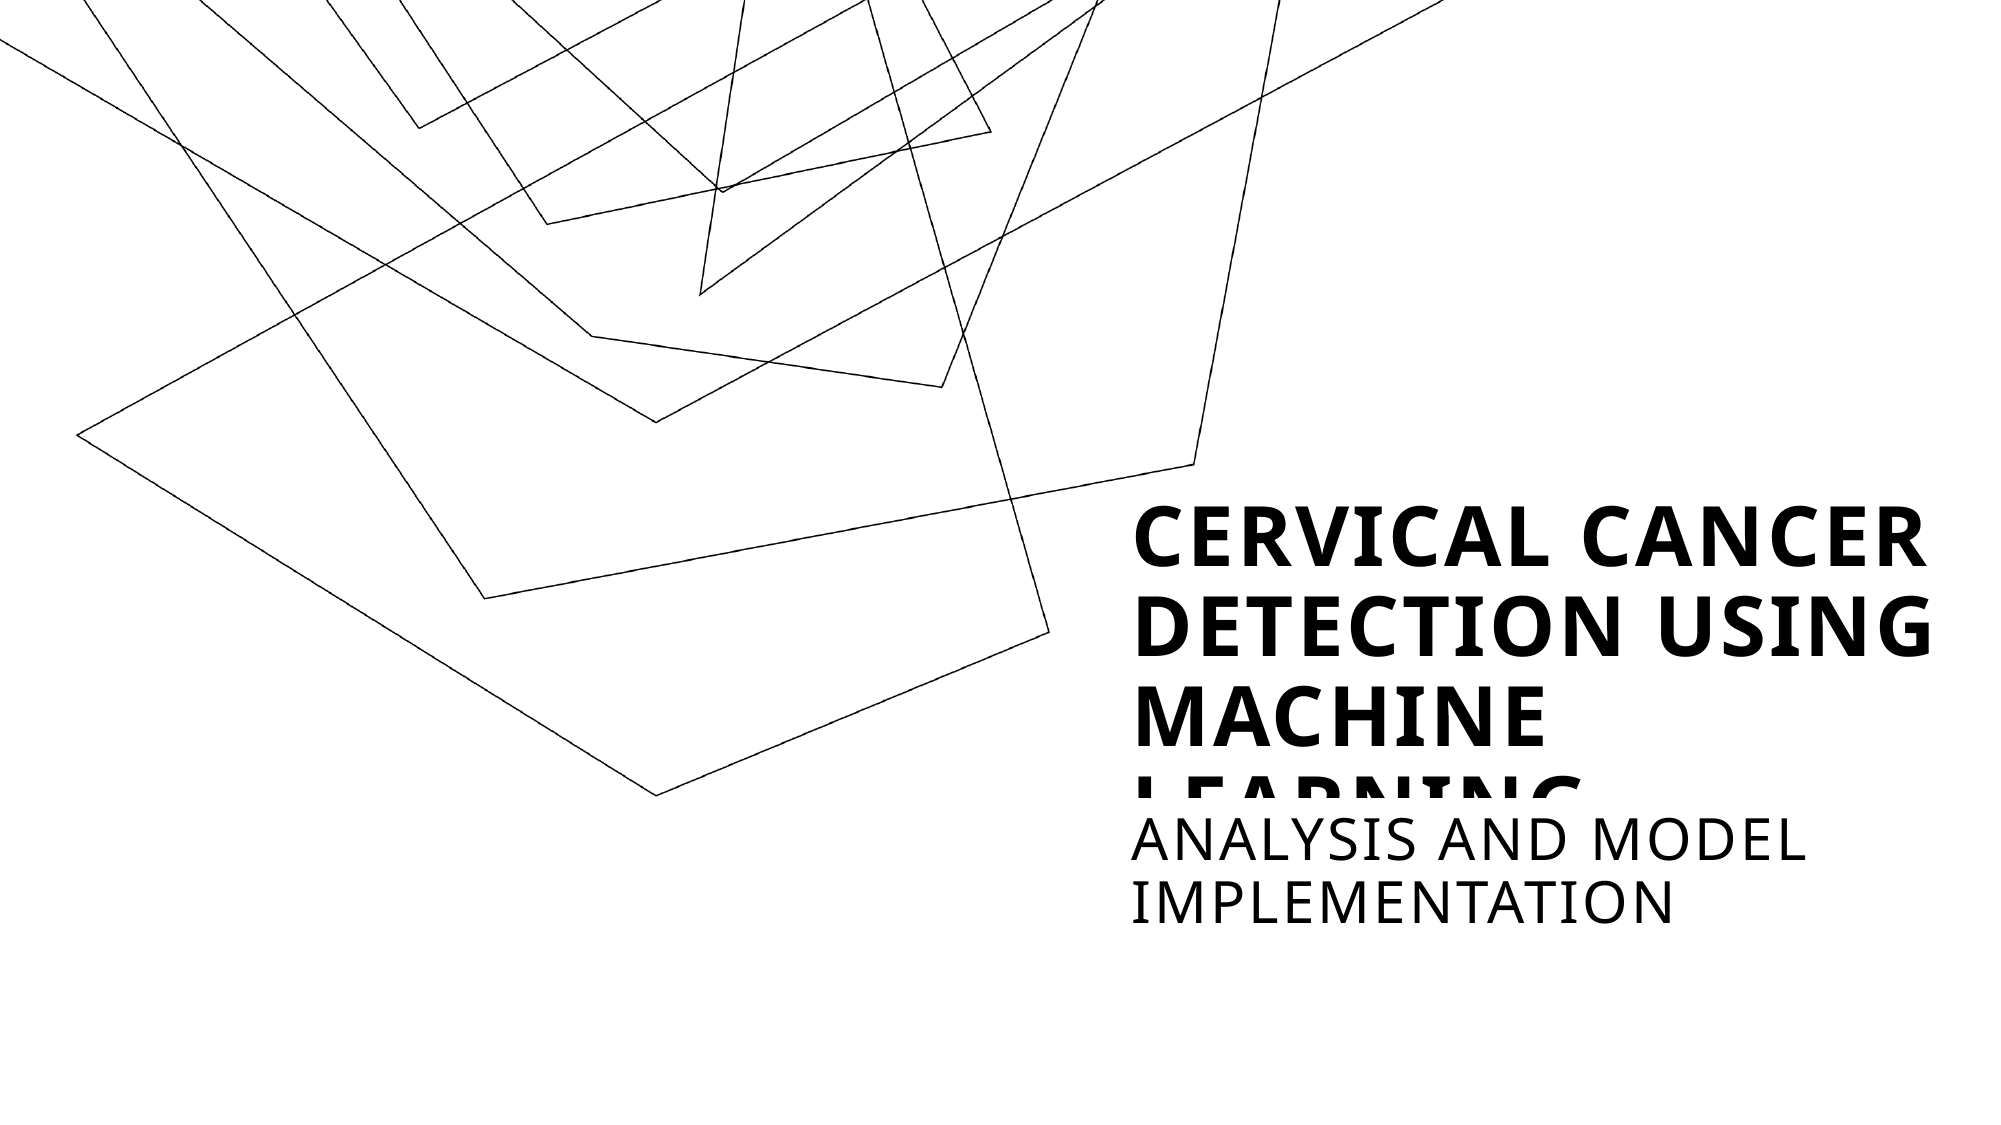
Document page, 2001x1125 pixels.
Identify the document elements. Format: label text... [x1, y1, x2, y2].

text_box Analysis and Model Implementation [1116, 703, 1980, 1043]
title Cervical Cancer Detection Using Machine Learning [1116, 504, 1980, 703]
picture [0, 0, 1557, 830]
